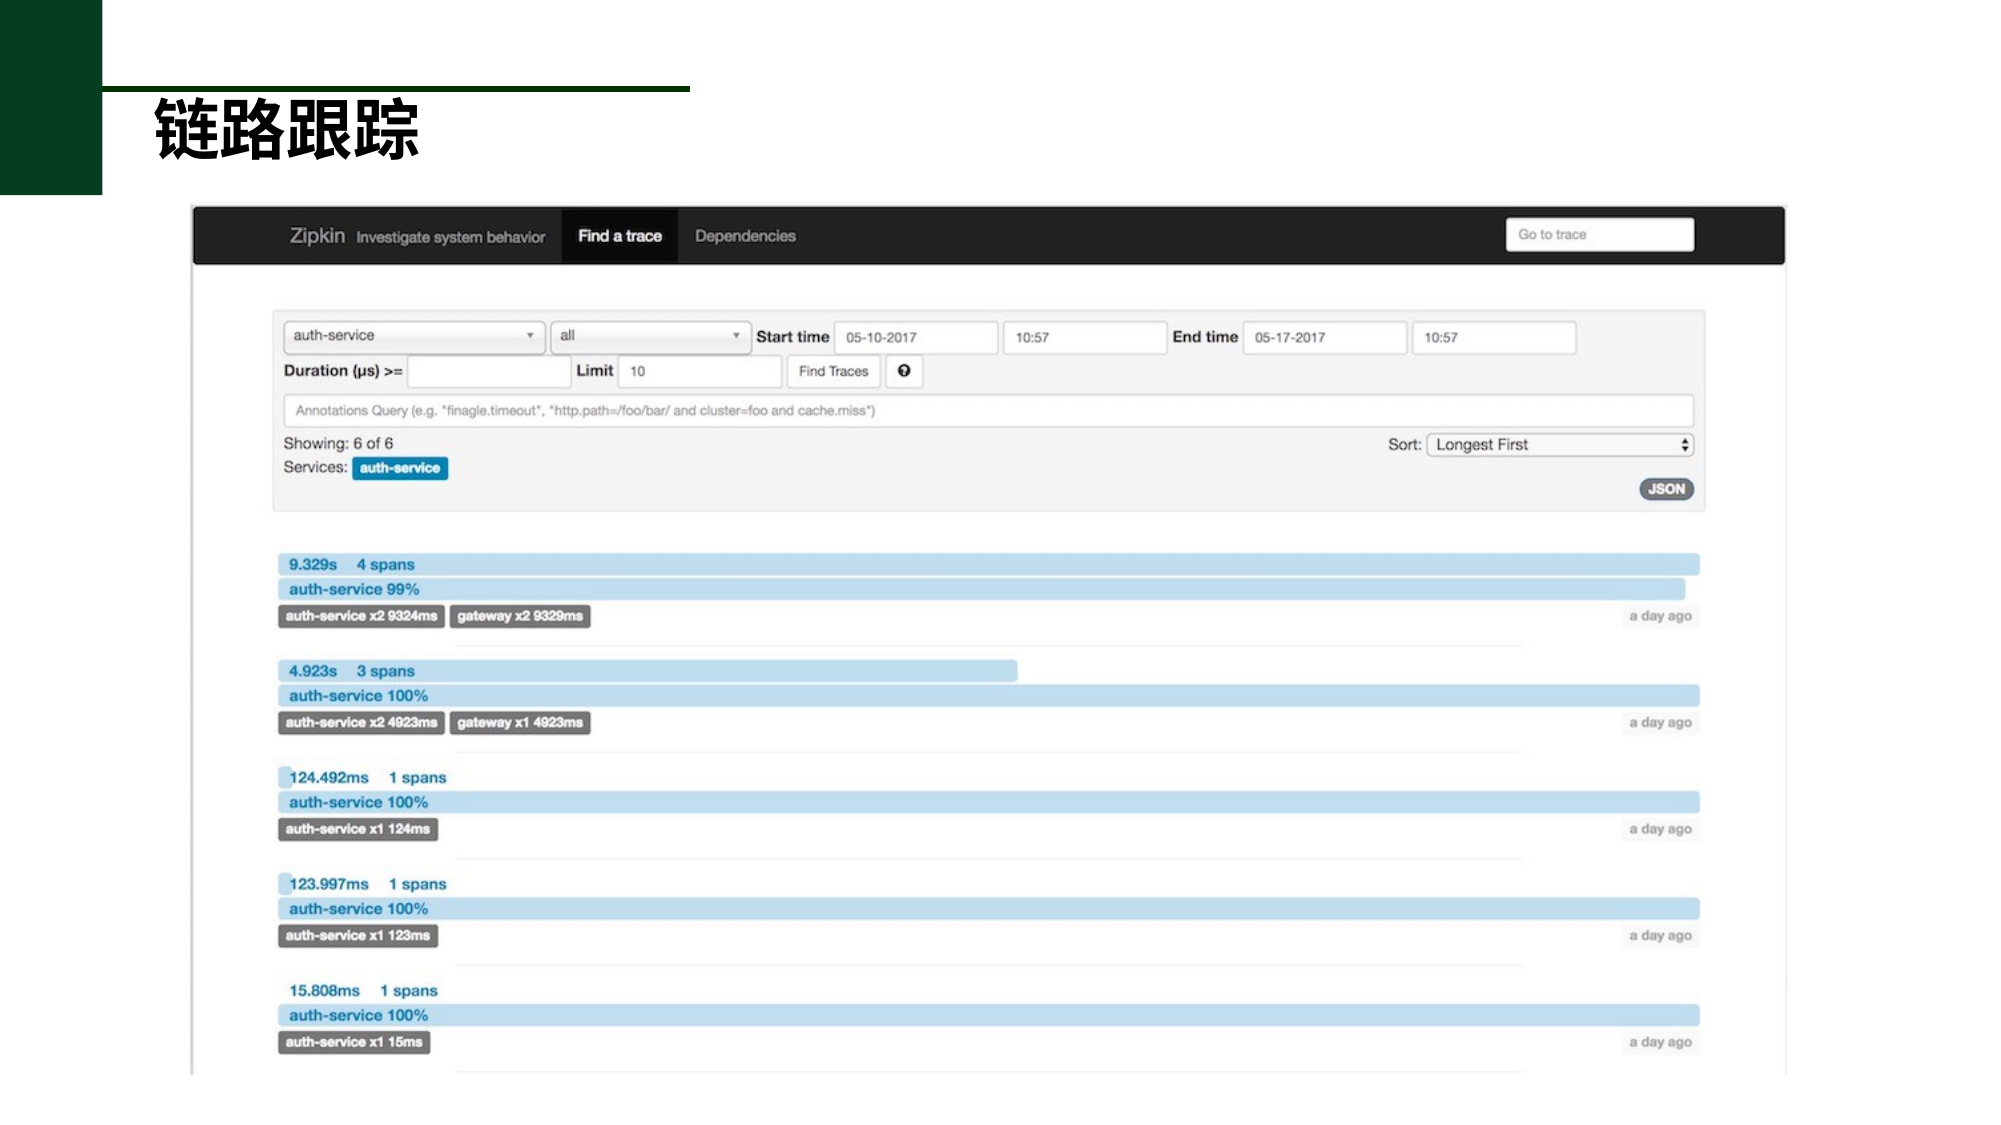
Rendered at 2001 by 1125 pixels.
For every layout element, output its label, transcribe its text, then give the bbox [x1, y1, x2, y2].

title 链路跟踪 [138, 89, 1480, 175]
picture [190, 202, 1788, 1075]
